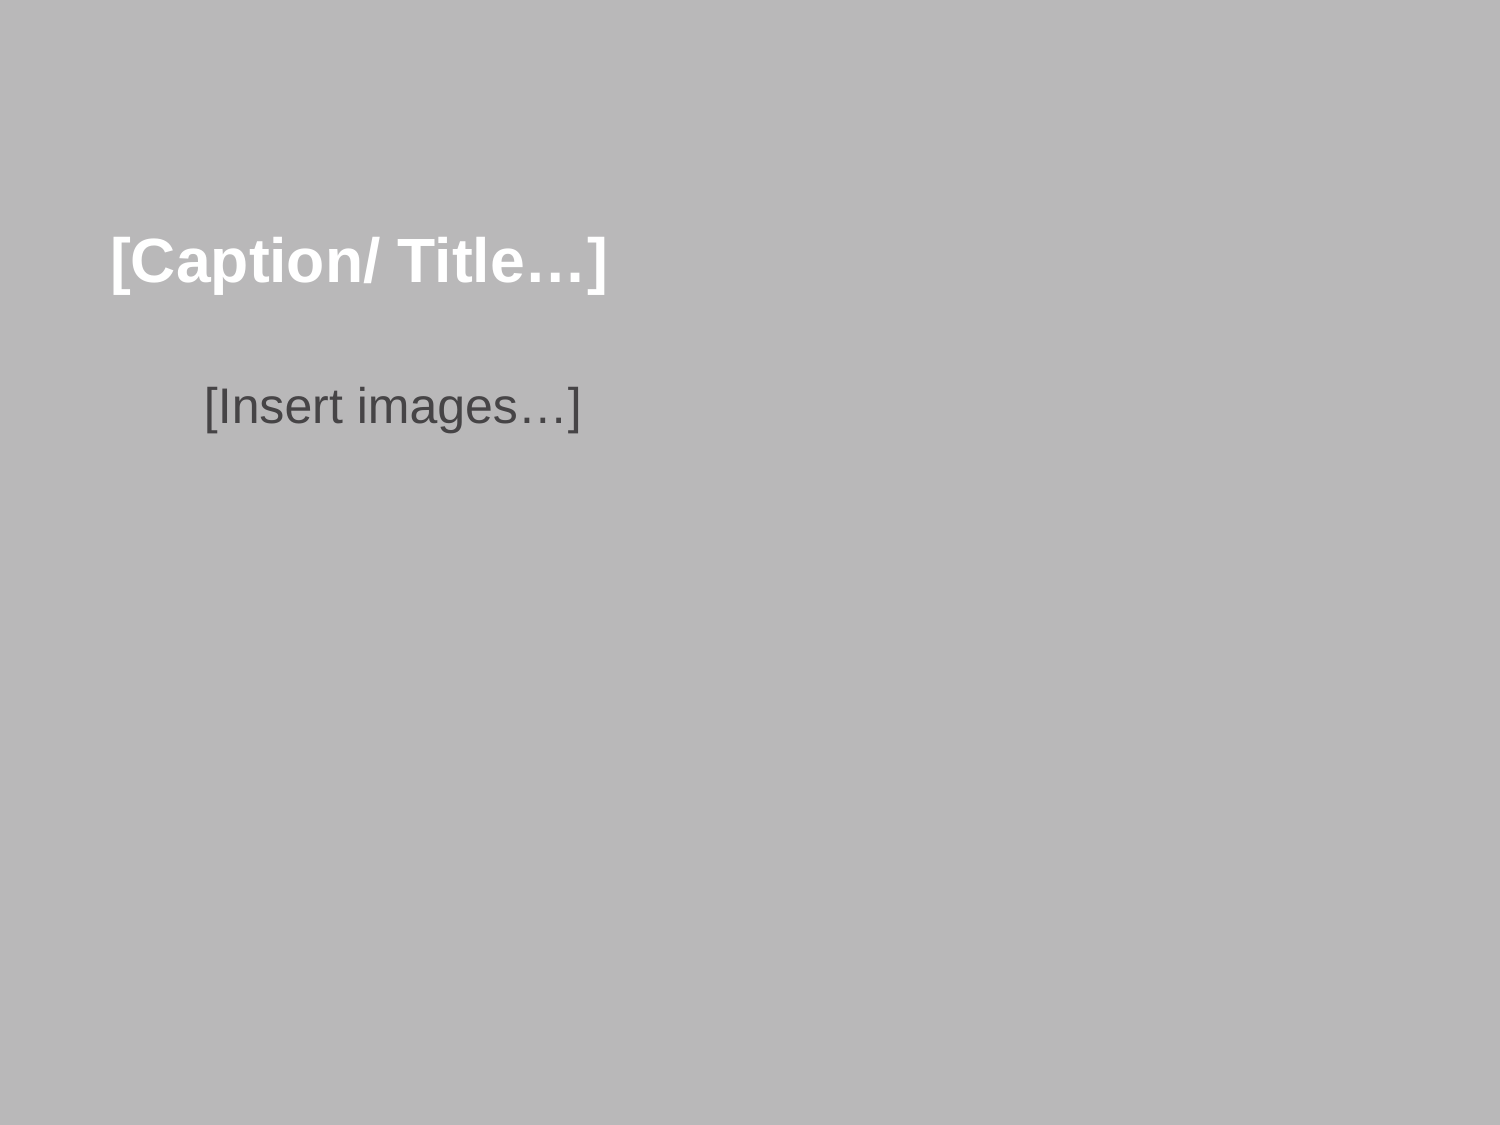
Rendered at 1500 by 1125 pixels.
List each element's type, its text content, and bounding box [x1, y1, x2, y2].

text_box [Caption/ Title…] [Insert images…] [95, 193, 1355, 914]
